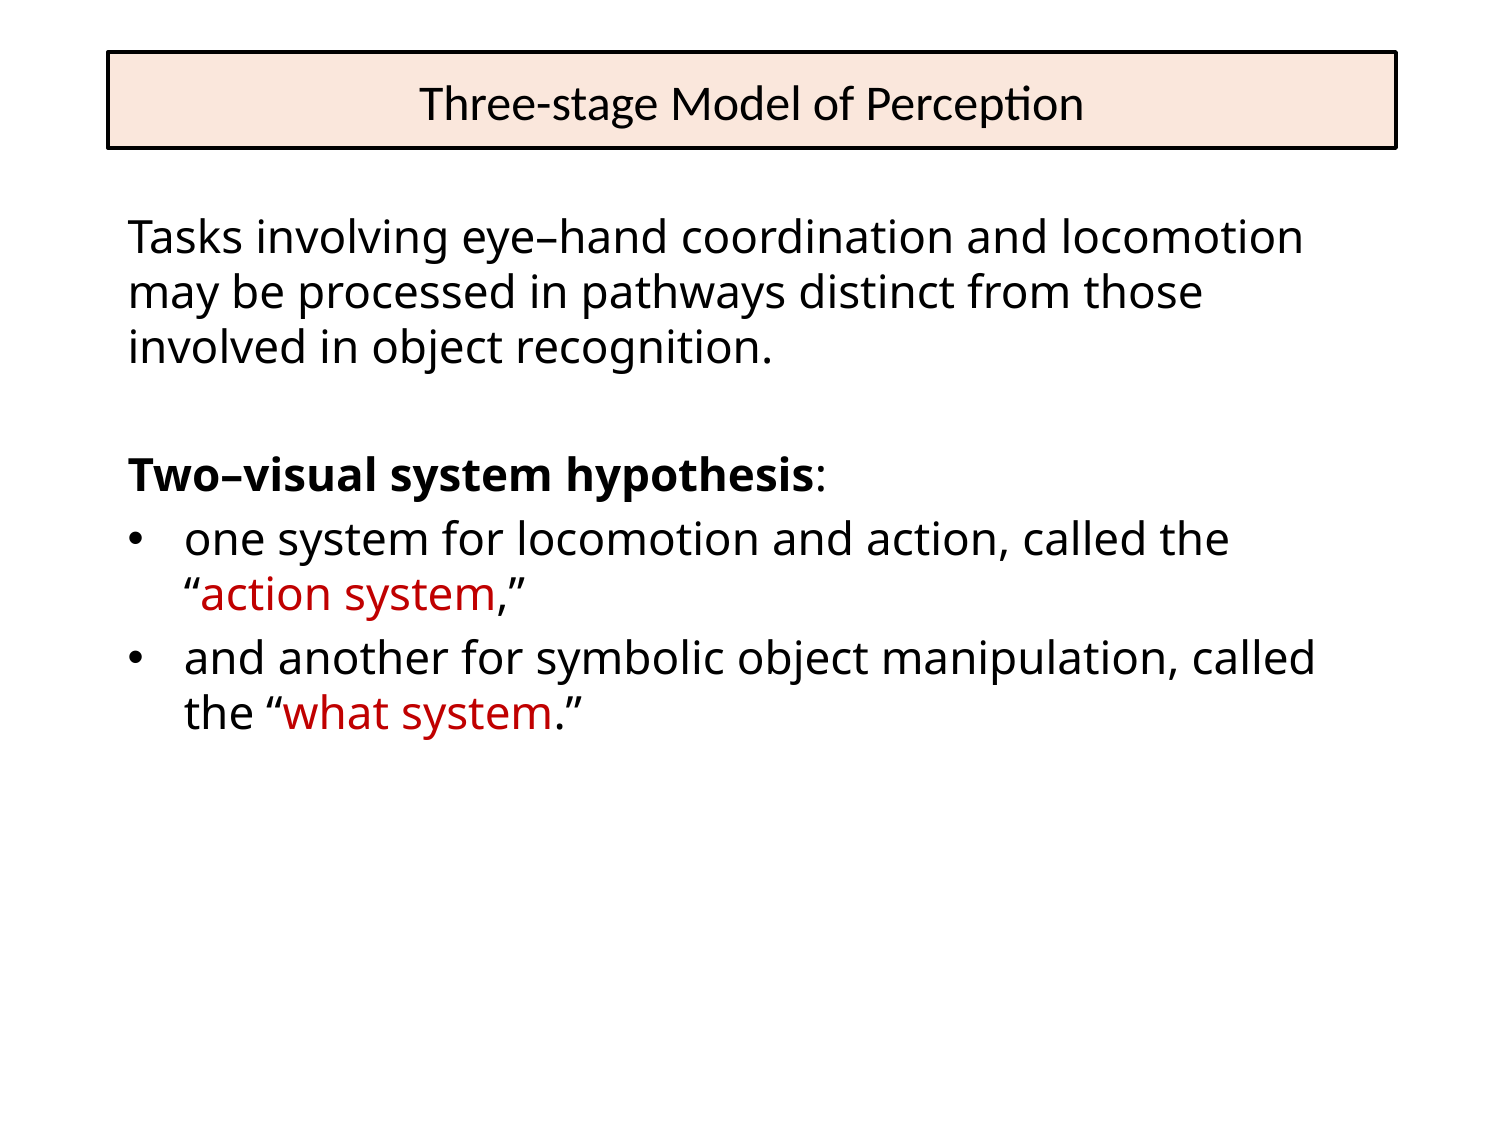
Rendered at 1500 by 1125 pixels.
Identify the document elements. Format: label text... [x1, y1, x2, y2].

title Three-stage Model of Perception [106, 50, 1398, 150]
list Tasks involving eye–hand coordination and locomotion may be processed in pathways distinct from those involved in object recognition. Two–visual system hypothesis: one system for locomotion and action, called the “action system,” and another for symbolic object manipulation, called the “what system.” [112, 200, 1388, 875]
